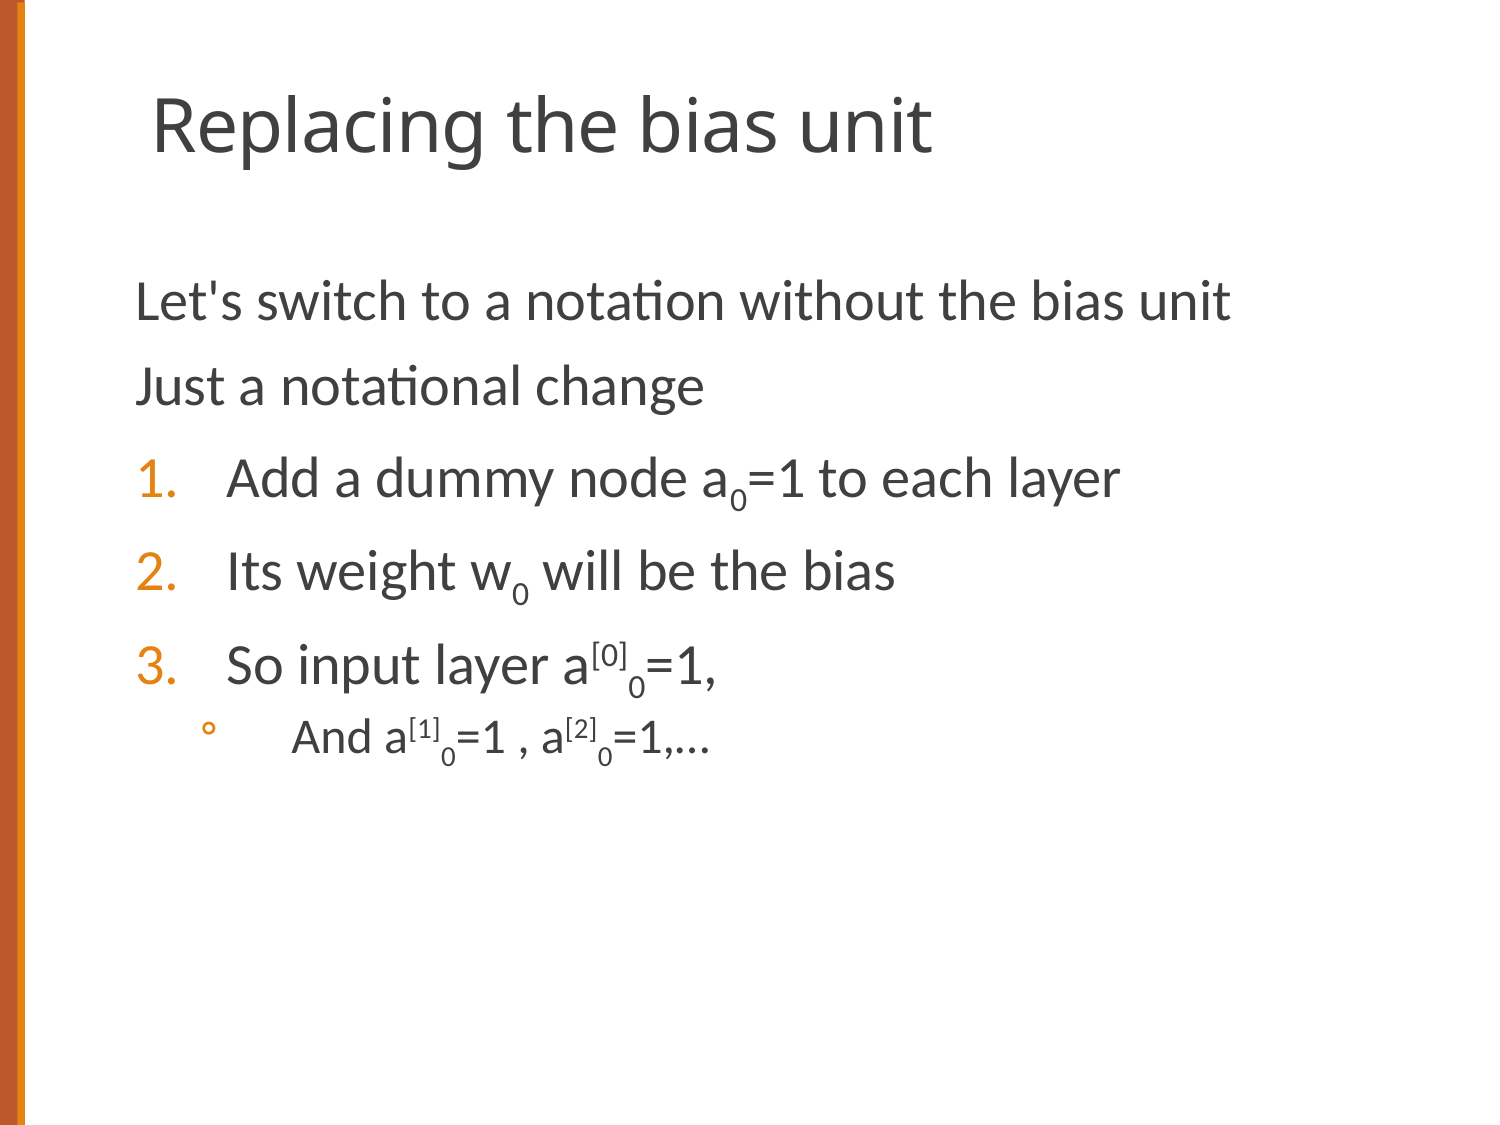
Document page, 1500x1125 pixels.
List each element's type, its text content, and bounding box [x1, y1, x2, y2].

title Replacing the bias unit [135, 26, 1373, 175]
list Let's switch to a notation without the bias unit Just a notational change Add a dummy node a0=1 to each layer Its weight w0 will be the bias So input layer a[0]0=1, And a[1]0=1 , a[2]0=1,… [135, 262, 1373, 1013]
